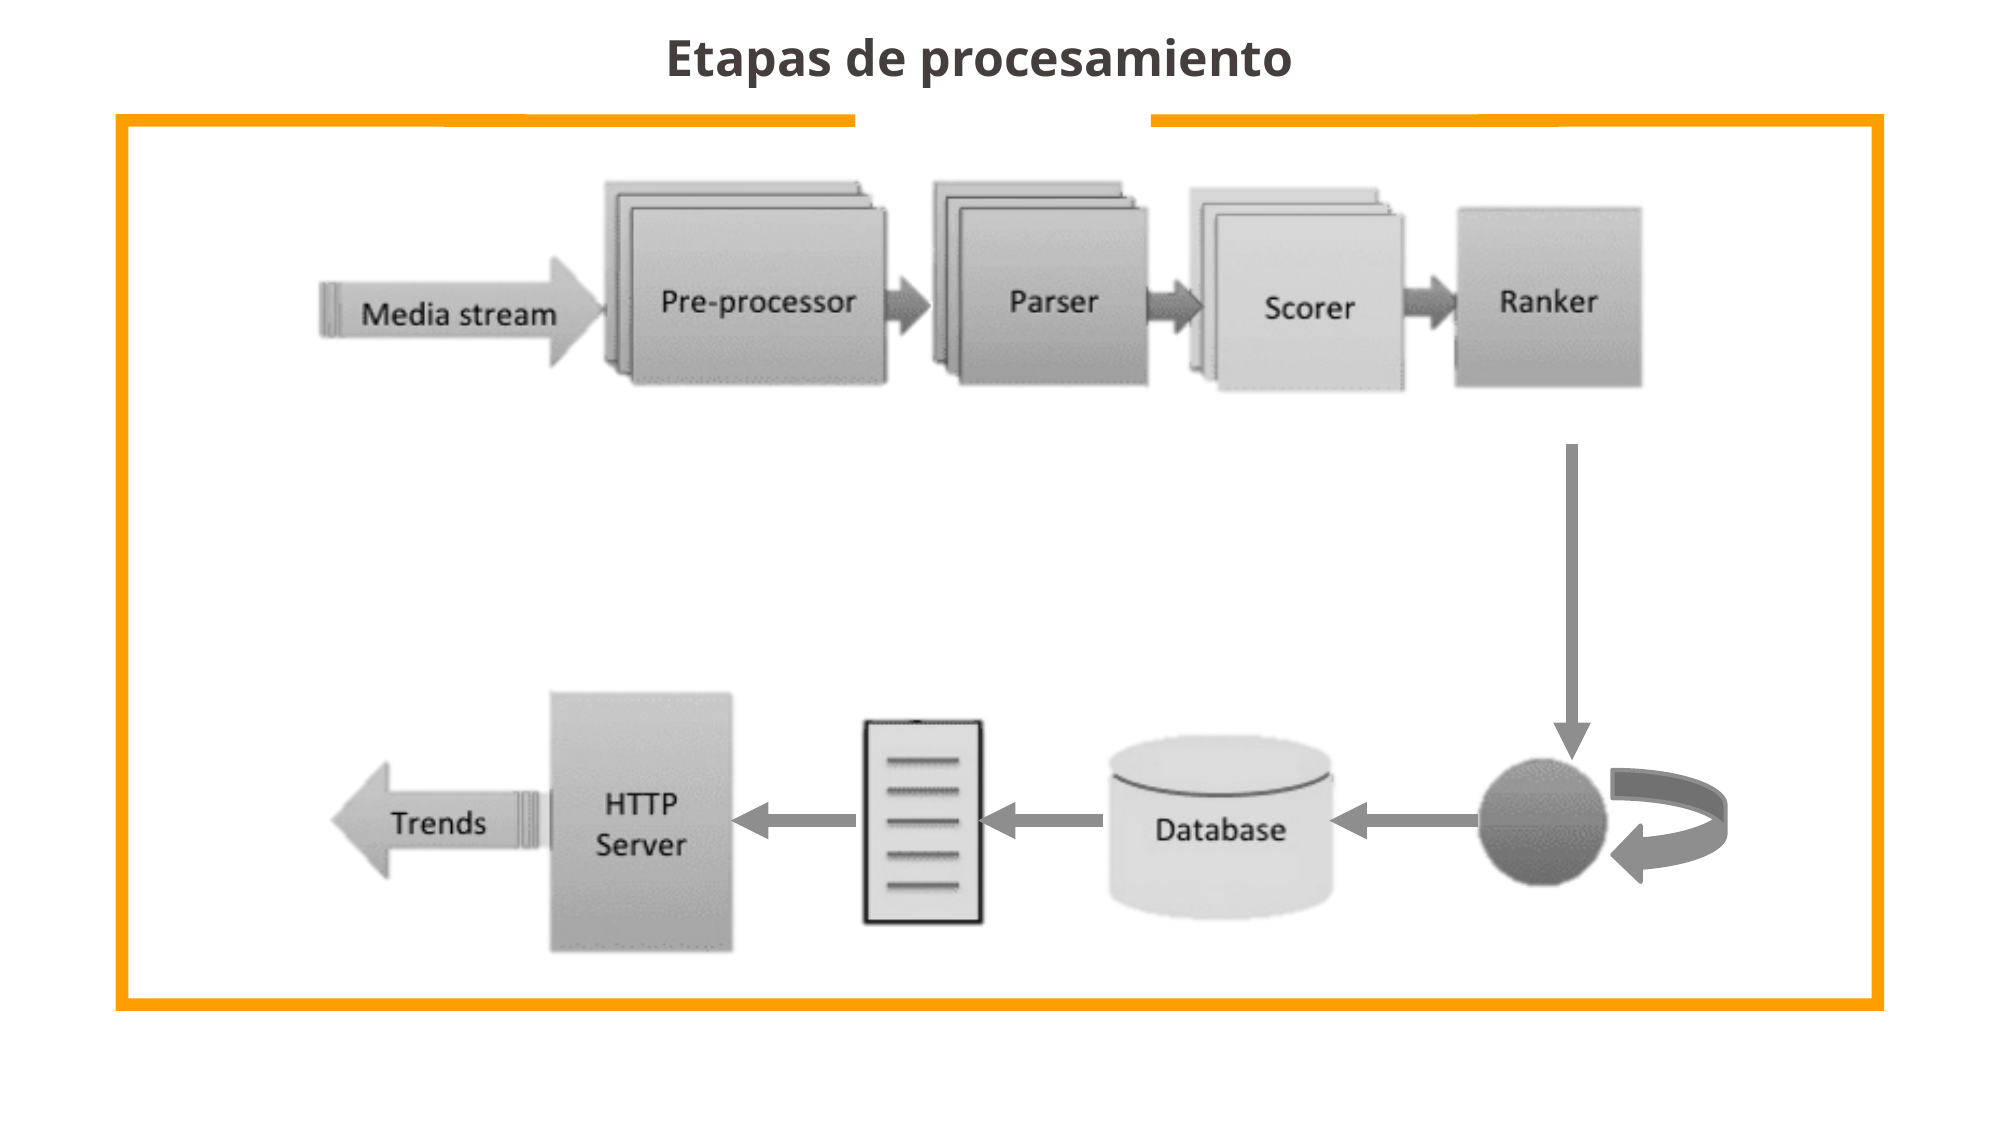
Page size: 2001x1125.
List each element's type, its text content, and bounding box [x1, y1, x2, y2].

picture [255, 167, 1821, 989]
text_box Etapas de procesamiento [197, 0, 1775, 87]
